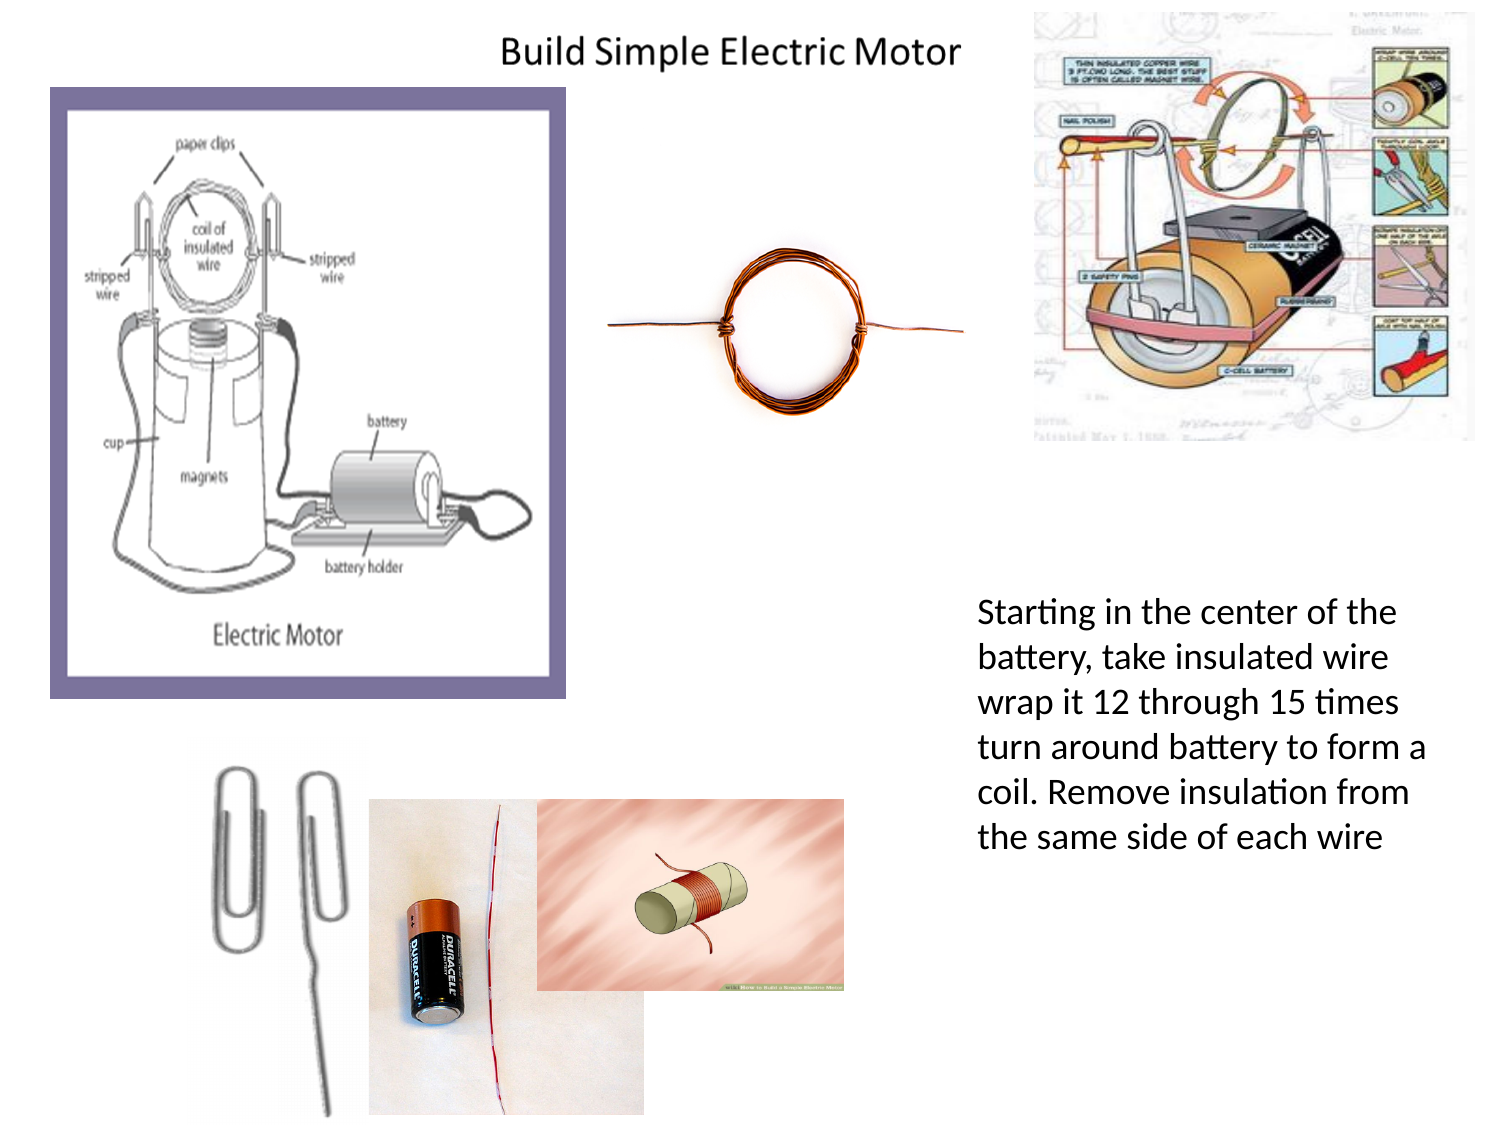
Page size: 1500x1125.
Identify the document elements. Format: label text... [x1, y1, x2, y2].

text_box Starting in the center of the battery, take insulated wire wrap it 12 through 15 times turn around battery to form a coil. Remove insulation from the same side of each wire [962, 579, 1450, 909]
picture [1034, 12, 1476, 441]
picture [49, 12, 989, 699]
picture [77, 738, 844, 1125]
picture [599, 124, 976, 538]
